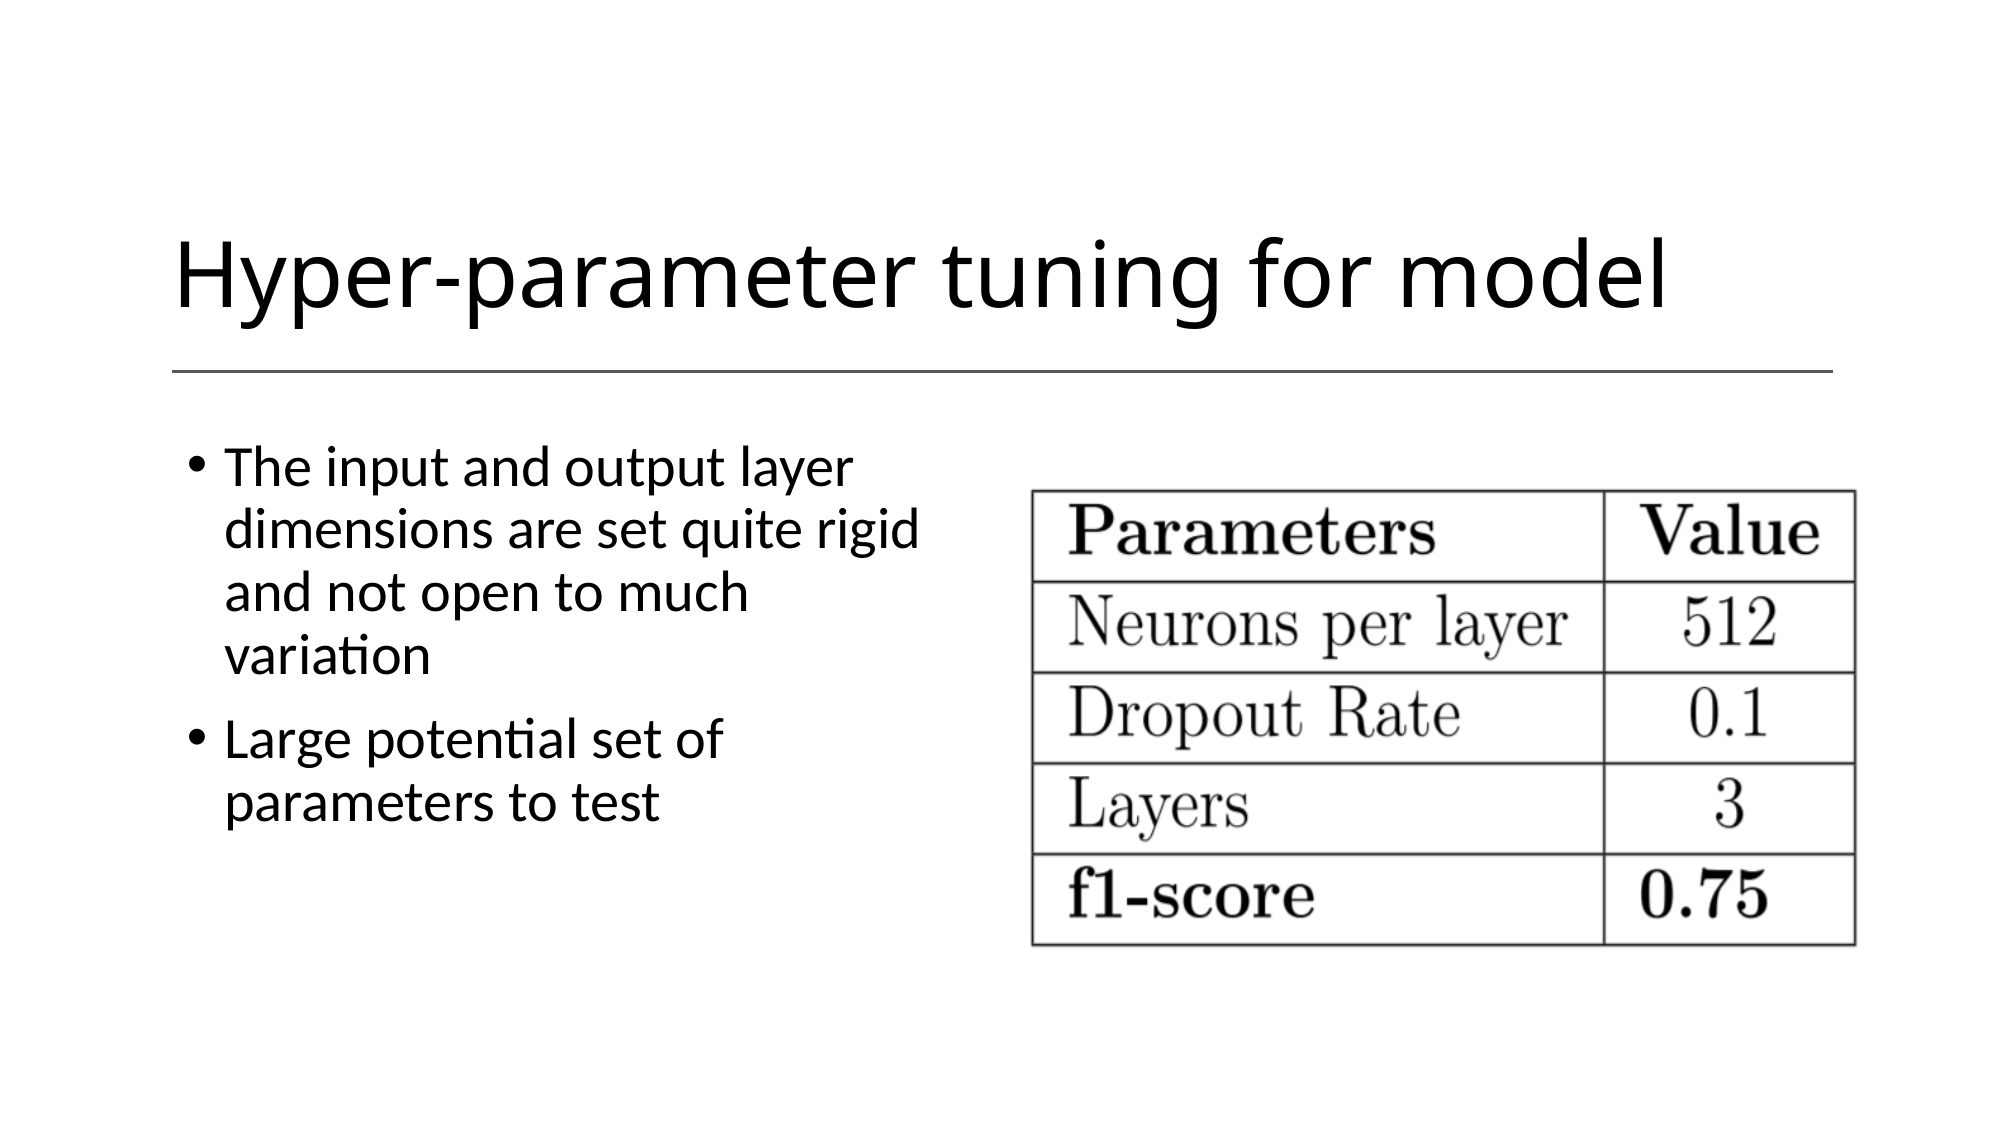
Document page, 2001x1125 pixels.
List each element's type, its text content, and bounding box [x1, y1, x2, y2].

list The input and output layer dimensions are set quite rigid and not open to much variation Large potential set of parameters to test [171, 428, 957, 986]
picture [999, 472, 1887, 965]
title Hyper-parameter tuning for model [157, 160, 1895, 335]
